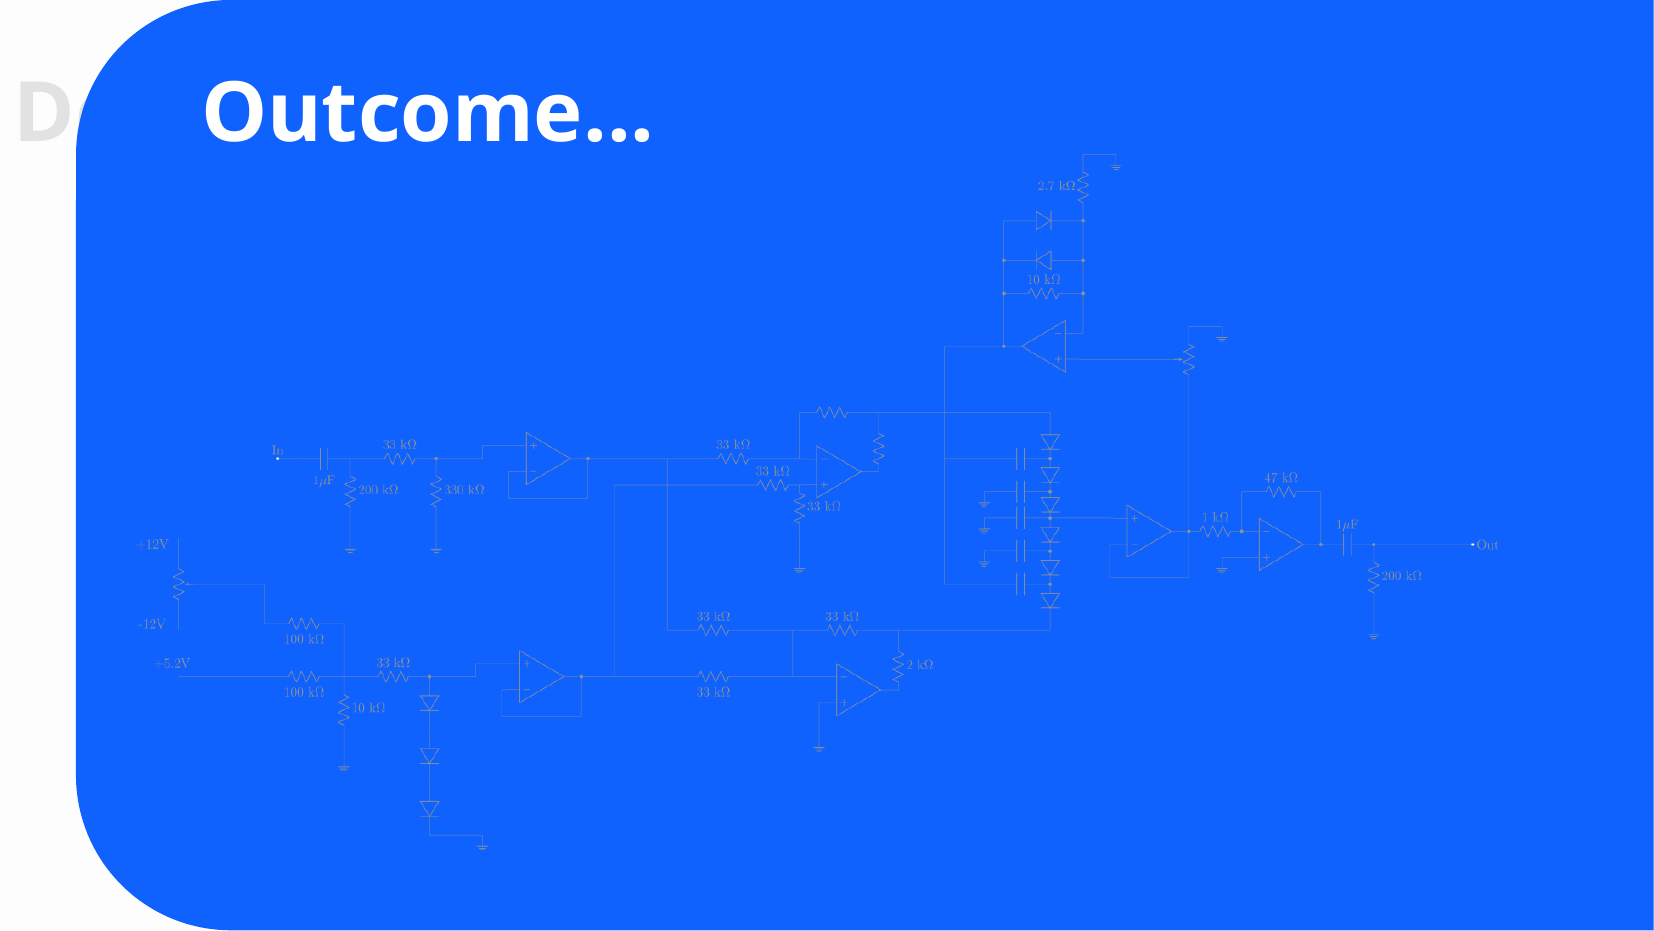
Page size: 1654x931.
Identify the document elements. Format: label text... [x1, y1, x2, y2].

text_box [75, 0, 1654, 931]
picture [136, 154, 1498, 850]
title Outcome... [201, 37, 1654, 193]
text_box [0, 0, 215, 931]
